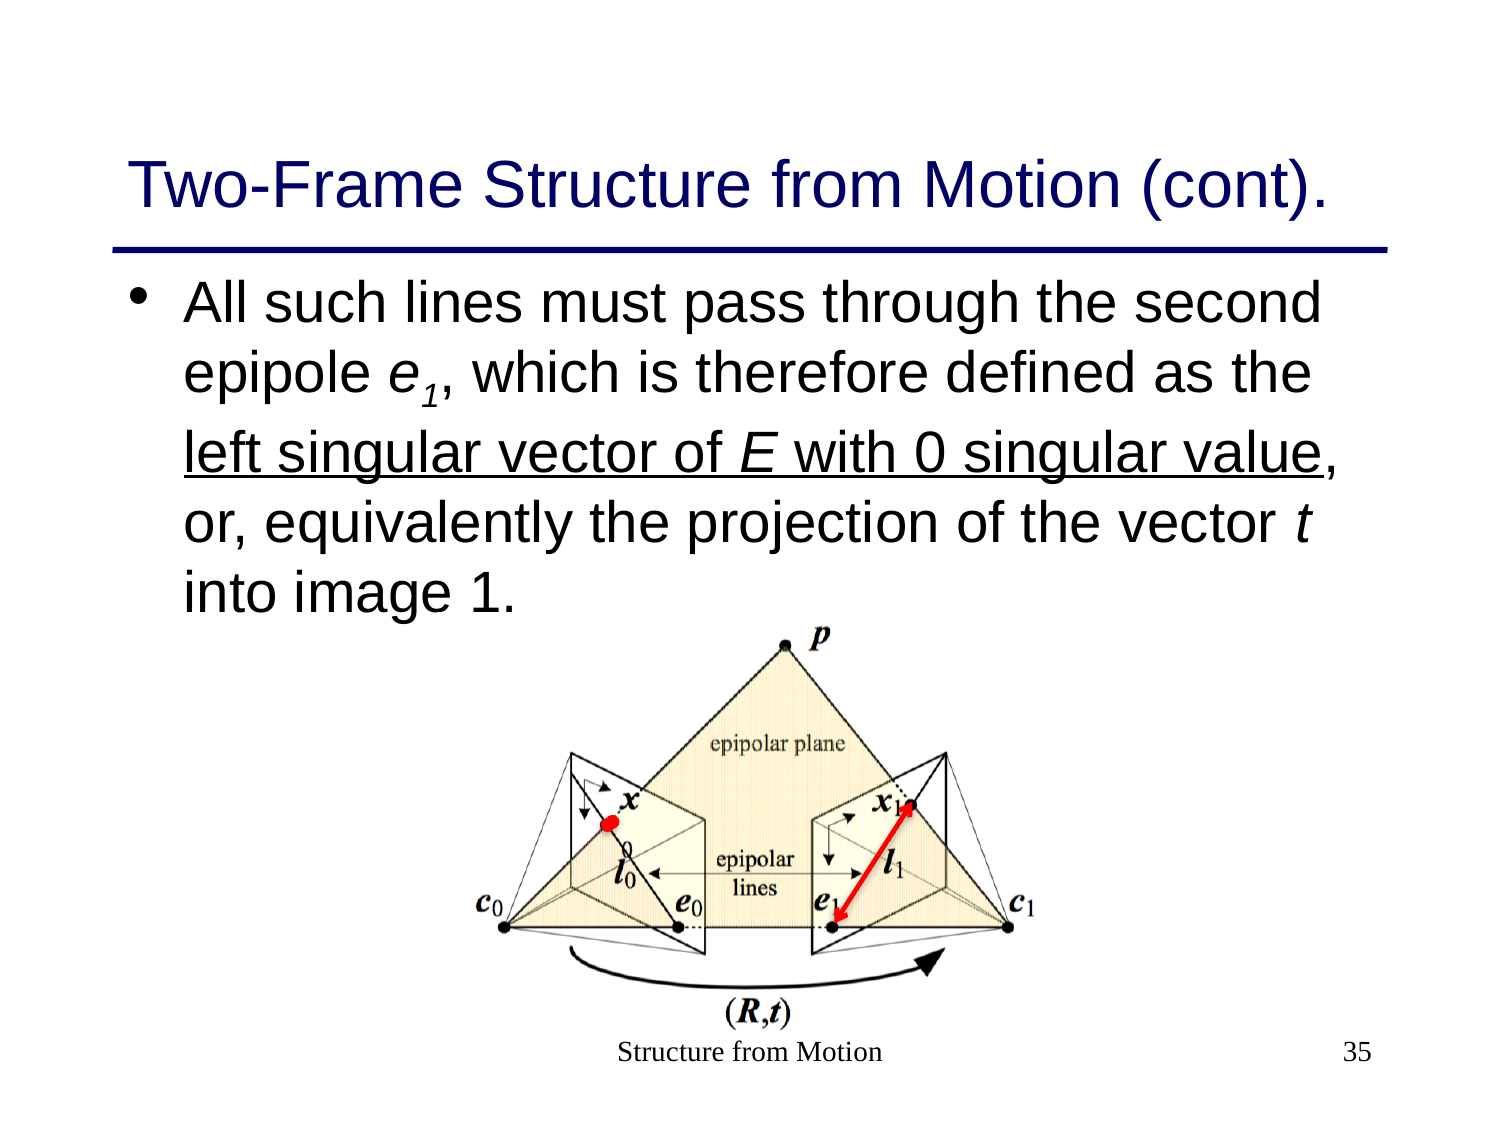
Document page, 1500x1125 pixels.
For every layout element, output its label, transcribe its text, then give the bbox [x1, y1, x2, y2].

picture [437, 612, 1051, 1038]
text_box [834, 801, 913, 924]
title Two-Frame Structure from Motion (cont). [112, 99, 1388, 174]
list All such lines must pass through the second epipole e1, which is therefore defined as the left singular vector of E with 0 singular value, or, equivalently the projection of the vector t into image 1. [112, 174, 1388, 888]
footer Structure from Motion [449, 1045, 1051, 1101]
slide_number 35 [1074, 1024, 1388, 1101]
